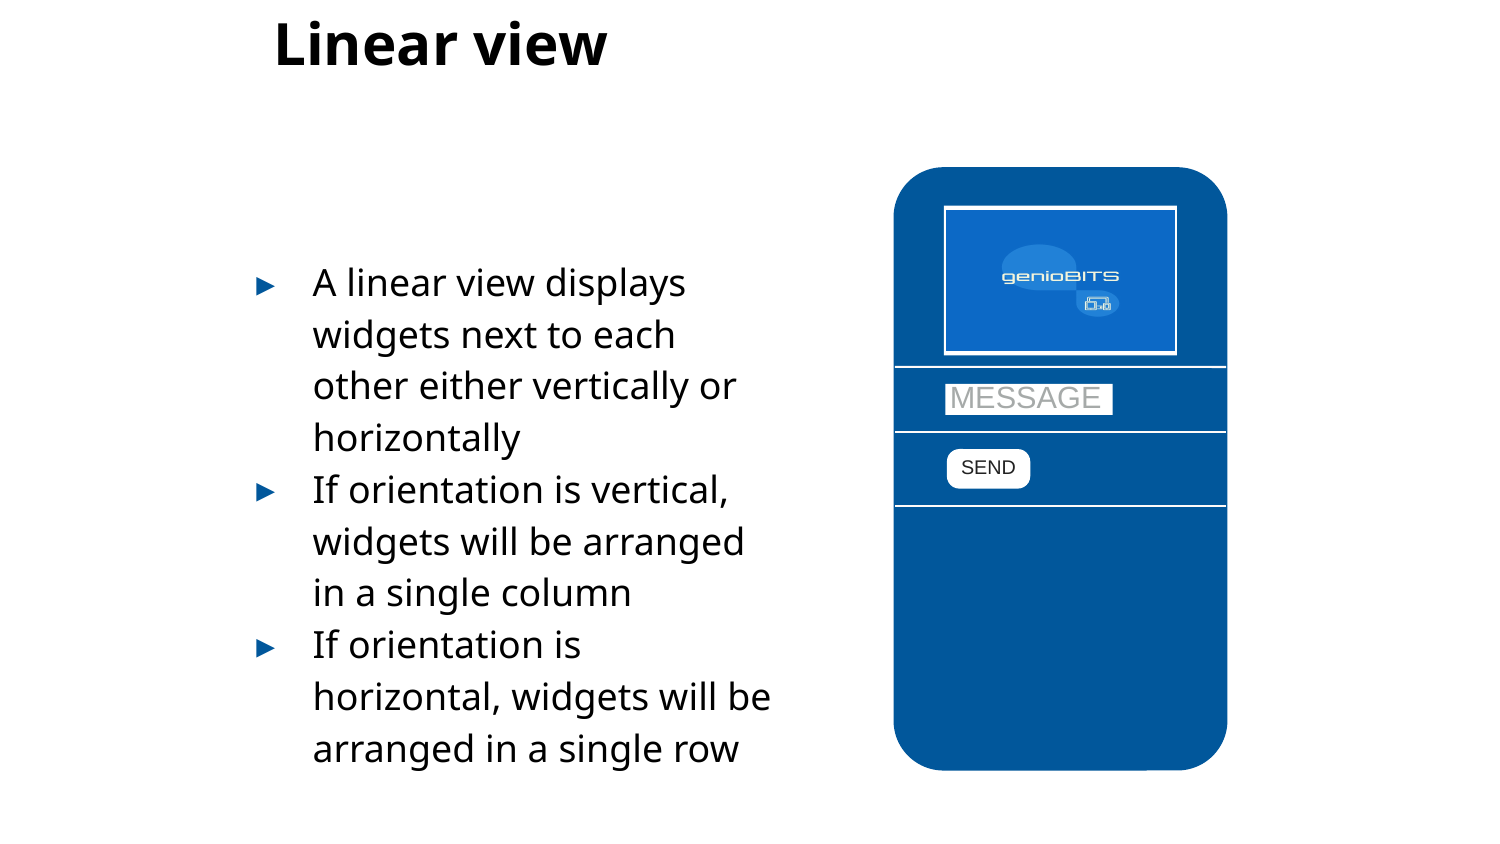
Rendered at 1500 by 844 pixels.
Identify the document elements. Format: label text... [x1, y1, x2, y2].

title Linear view [258, 0, 1296, 96]
text_box [893, 167, 1228, 771]
text_box Message [945, 383, 1113, 415]
picture [946, 210, 1175, 352]
text_box [943, 205, 1177, 211]
text_box Send [946, 448, 1031, 489]
list A linear view displays widgets next to each other either vertically or horizontally If orientation is vertical, widgets will be arranged in a single column If orientation is horizontal, widgets will be arranged in a single row [222, 237, 793, 780]
